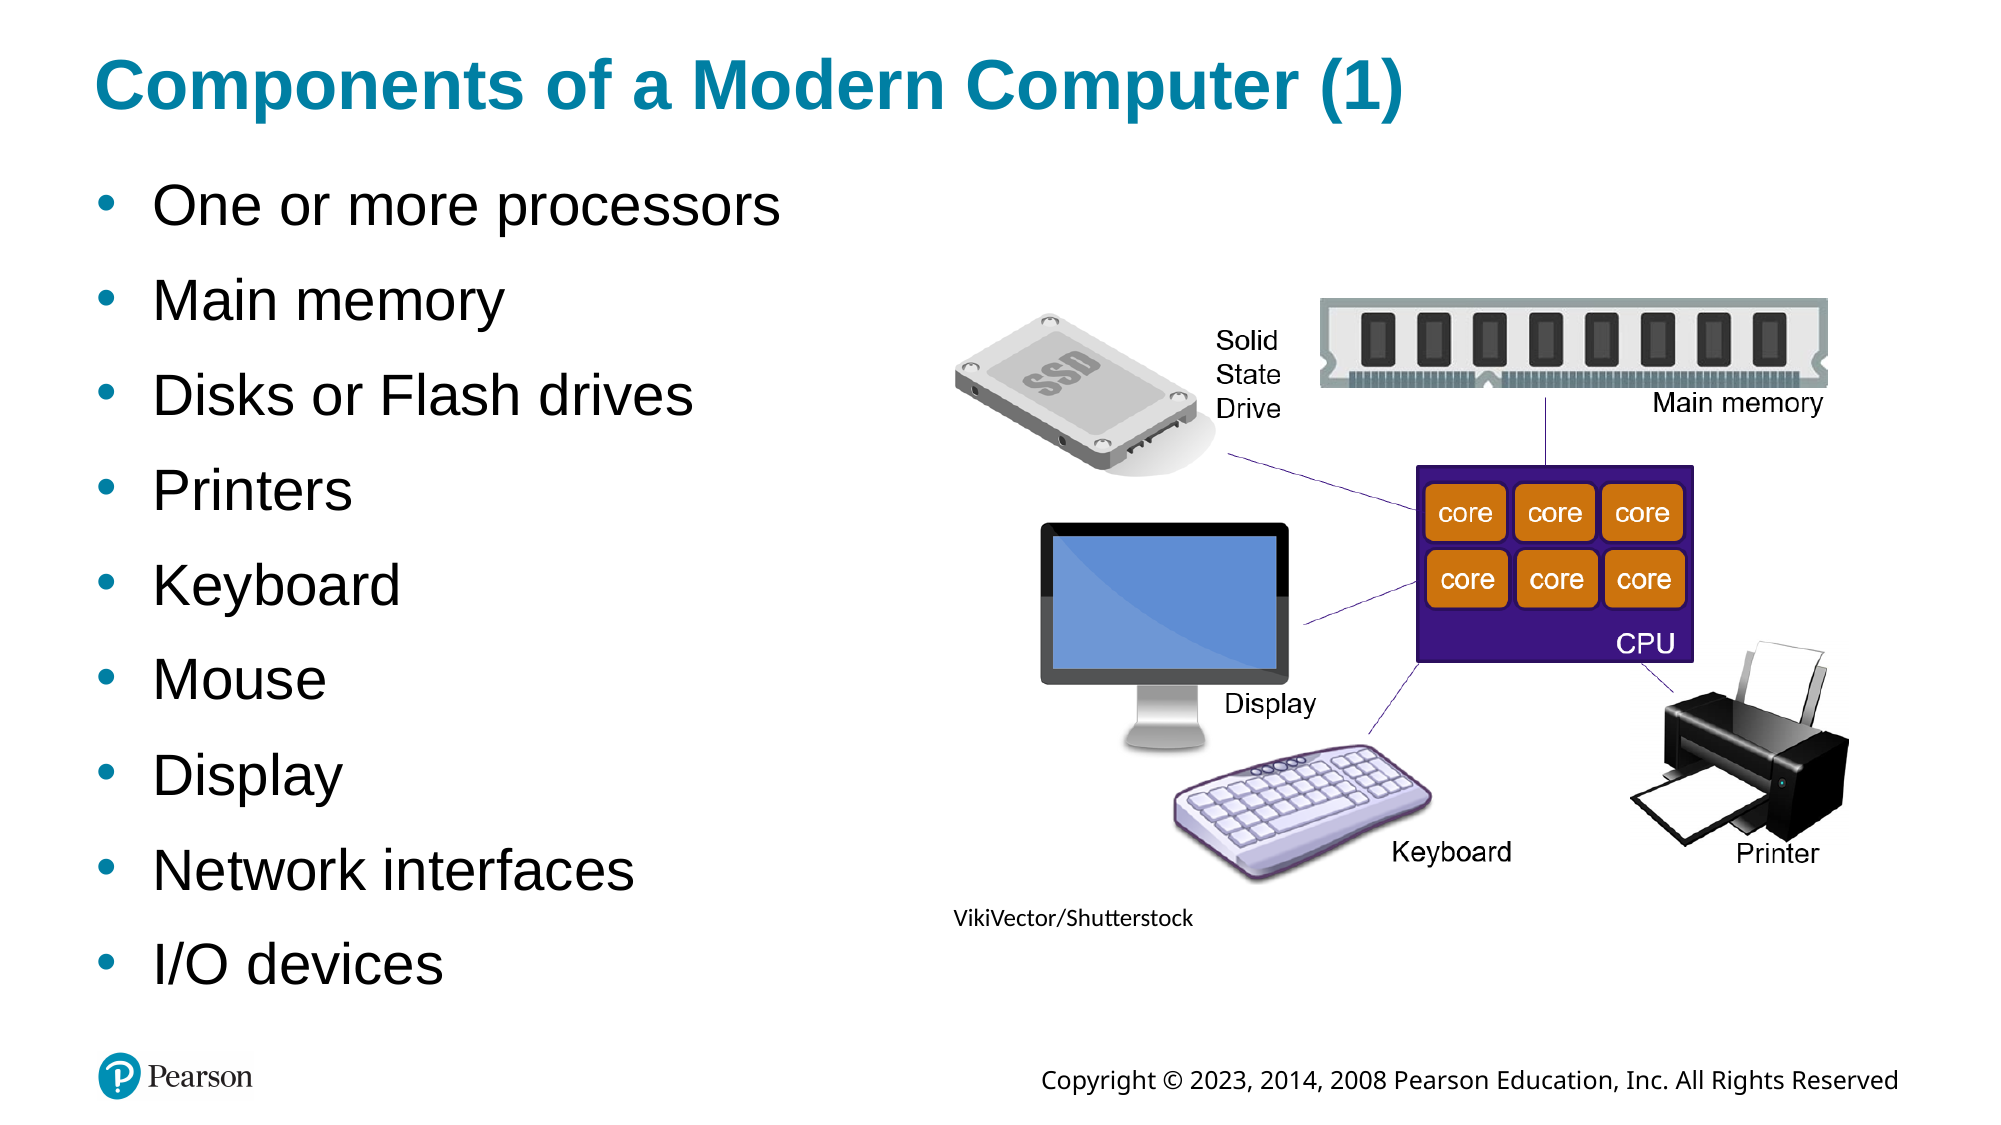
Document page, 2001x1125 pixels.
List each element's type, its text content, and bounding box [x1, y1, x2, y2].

list VikiVector/Shutterstock [953, 894, 1199, 1125]
list One or more processors Main memory Disks or Flash drives Printers Keyboard Mouse Display Network interfaces I/O devices [96, 163, 830, 1000]
picture [943, 284, 1861, 885]
picture [97, 1051, 254, 1101]
title Components of a Modern Computer (1) [94, 0, 1904, 178]
